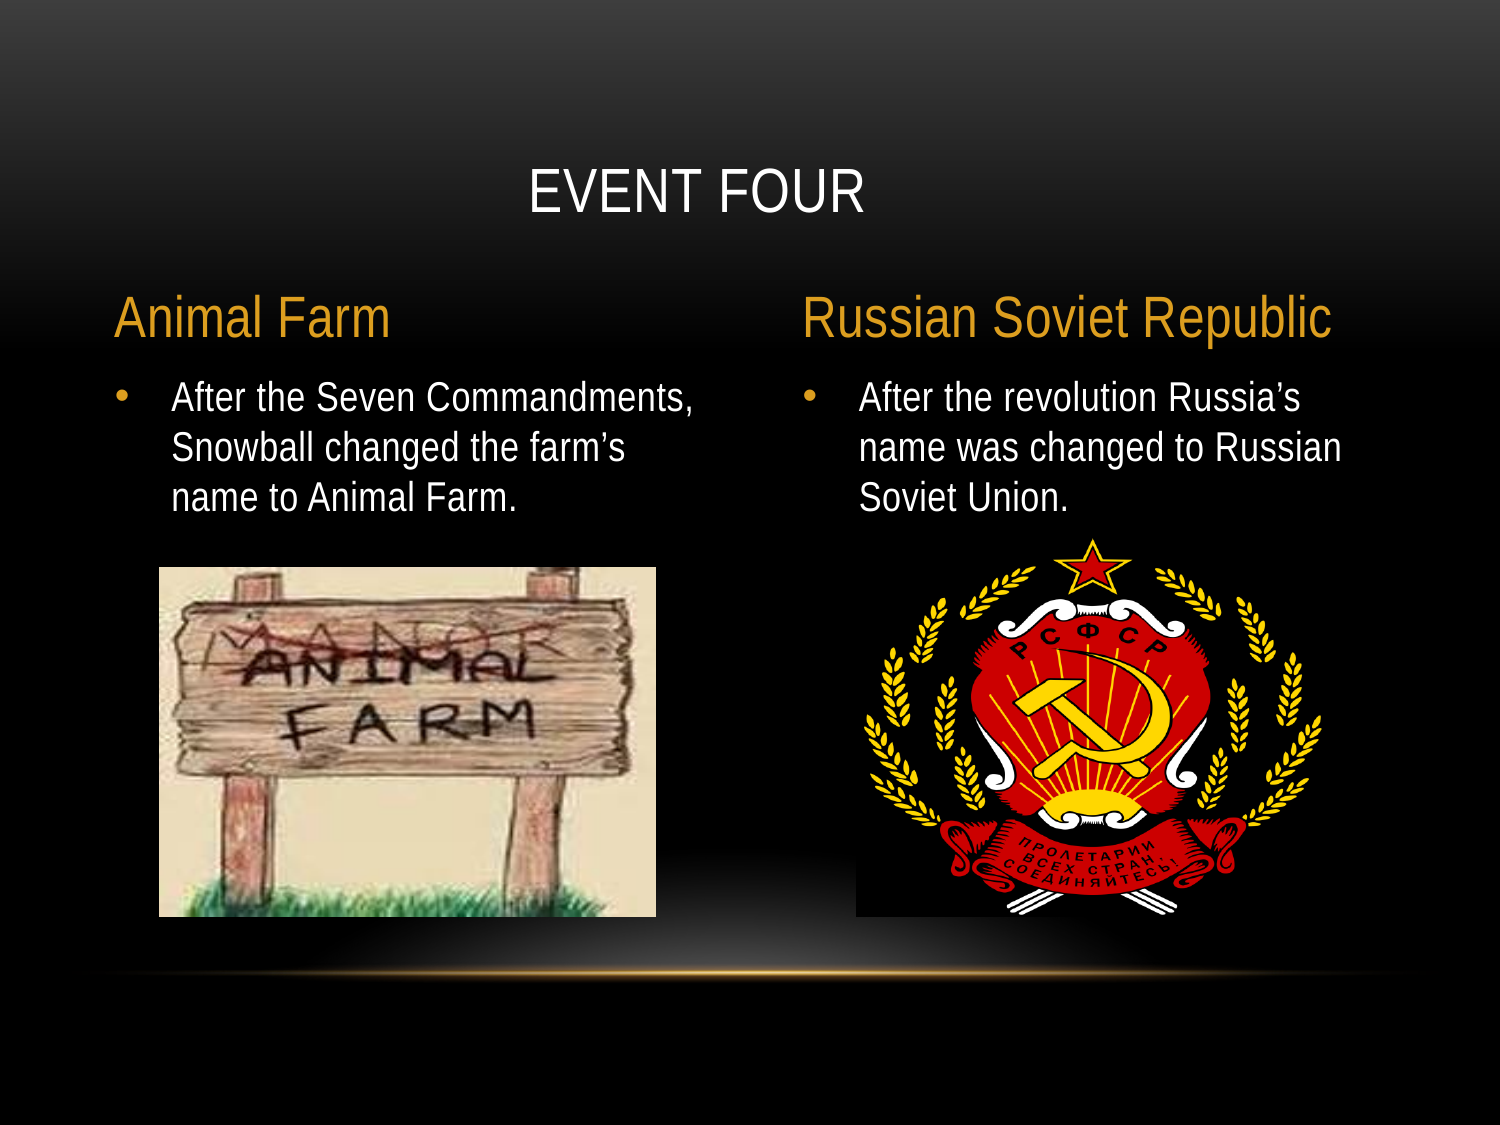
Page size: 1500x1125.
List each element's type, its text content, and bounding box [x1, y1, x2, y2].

picture [0, 0, 1500, 1125]
list Animal Farm [99, 262, 713, 357]
list Russian Soviet Republic [787, 262, 1400, 357]
title Event four [99, 45, 1400, 233]
list After the Seven Commandments, Snowball changed the farm’s name to Animal Farm. [99, 362, 713, 938]
list After the revolution Russia’s name was changed to Russian Soviet Union. [787, 362, 1400, 938]
